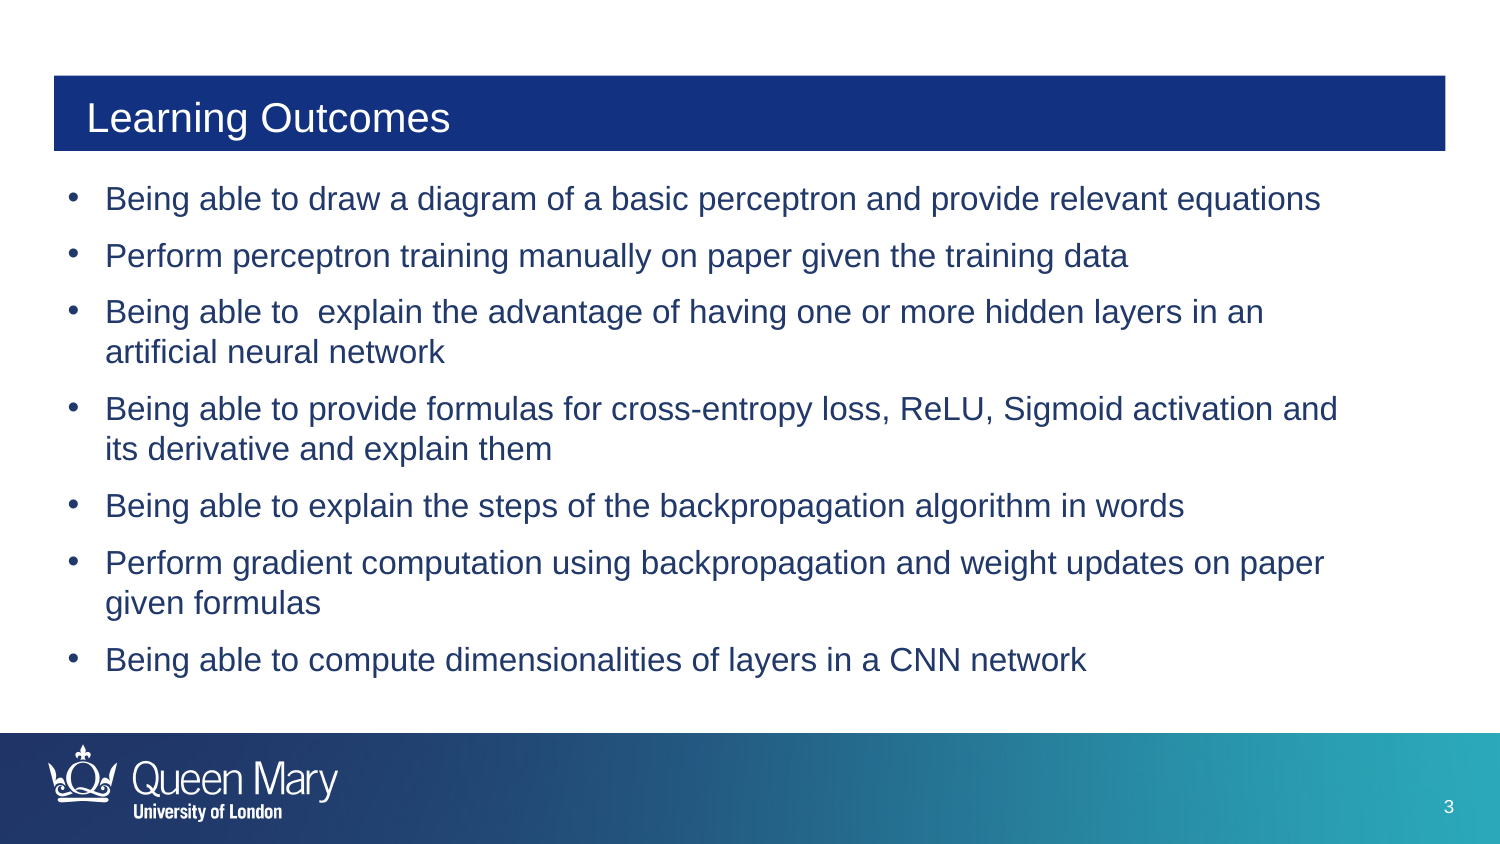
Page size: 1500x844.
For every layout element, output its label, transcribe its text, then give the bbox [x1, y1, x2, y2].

list Being able to draw a diagram of a basic perceptron and provide relevant equations Perform perceptron training manually on paper given the training data Being able to explain the advantage of having one or more hidden layers in an artificial neural network Being able to provide formulas for cross-entropy loss, ReLU, Sigmoid activation and its derivative and explain them Being able to explain the steps of the backpropagation algorithm in words Perform gradient computation using backpropagation and weight updates on paper given formulas Being able to compute dimensionalities of layers in a CNN network [52, 169, 1392, 526]
picture [0, 733, 1500, 844]
title Learning Outcomes [71, 89, 1429, 135]
